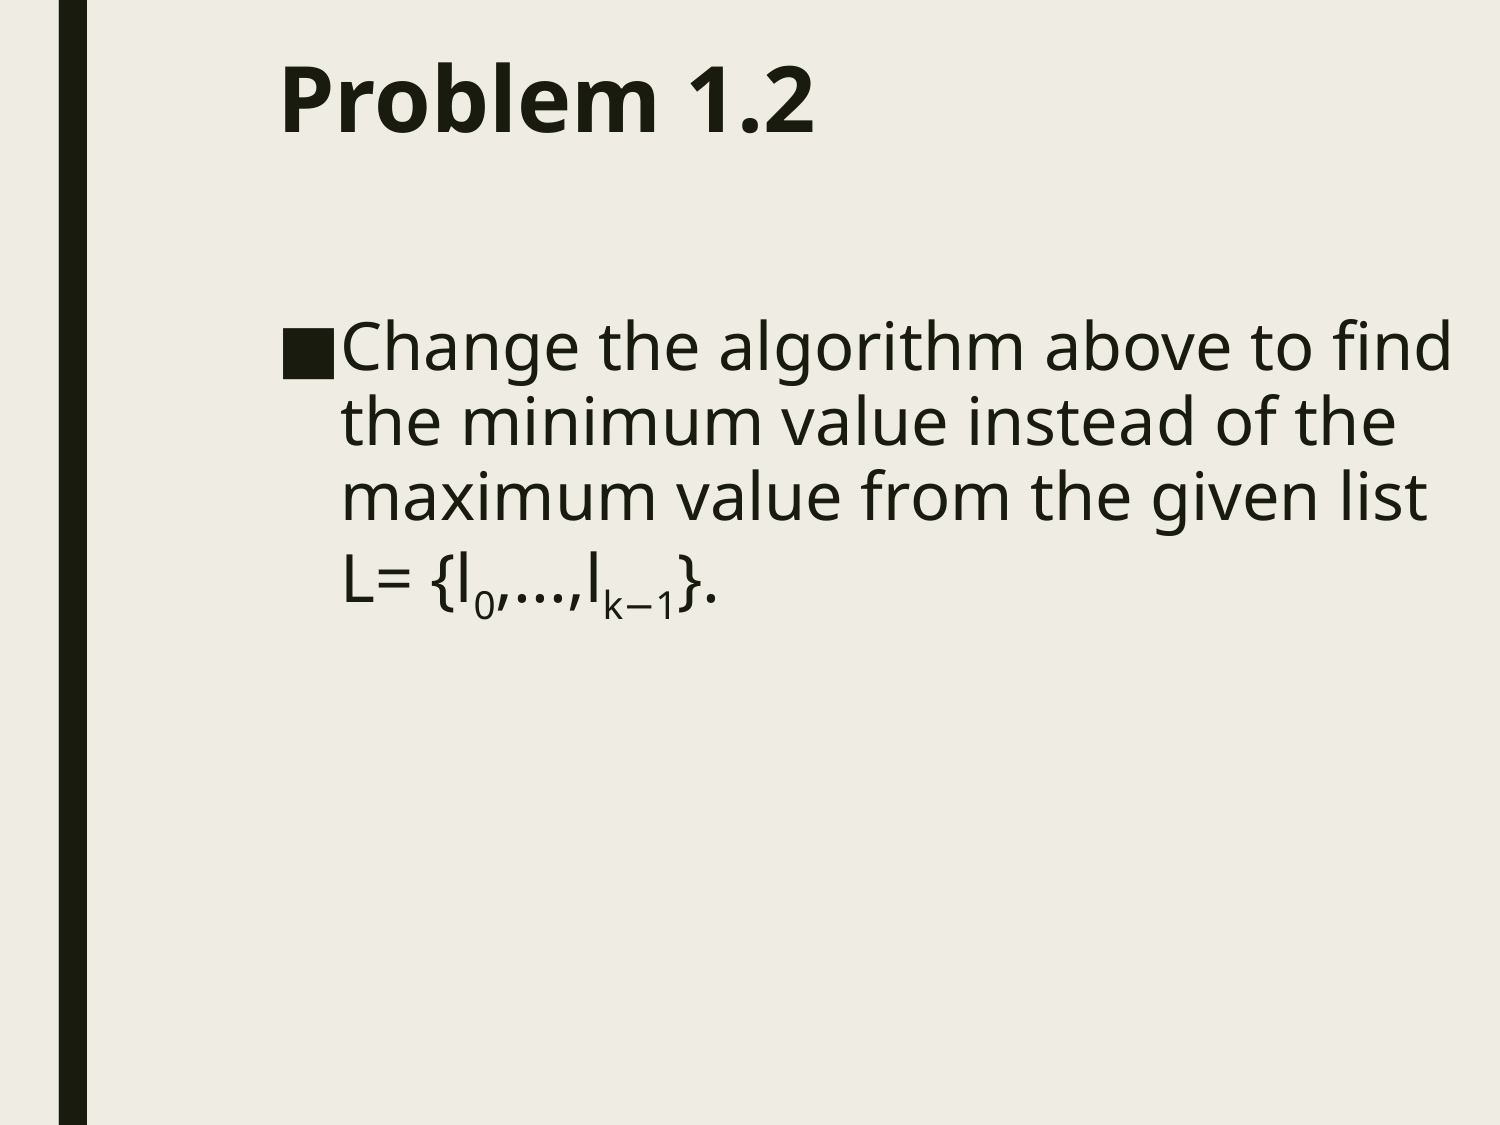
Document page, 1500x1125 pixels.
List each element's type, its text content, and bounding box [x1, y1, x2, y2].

title Problem 1.2 [262, 47, 1500, 285]
list Change the algorithm above to find the minimum value instead of the maximum value from the given list L= {l0,...,lk−1}. [262, 302, 1500, 963]
